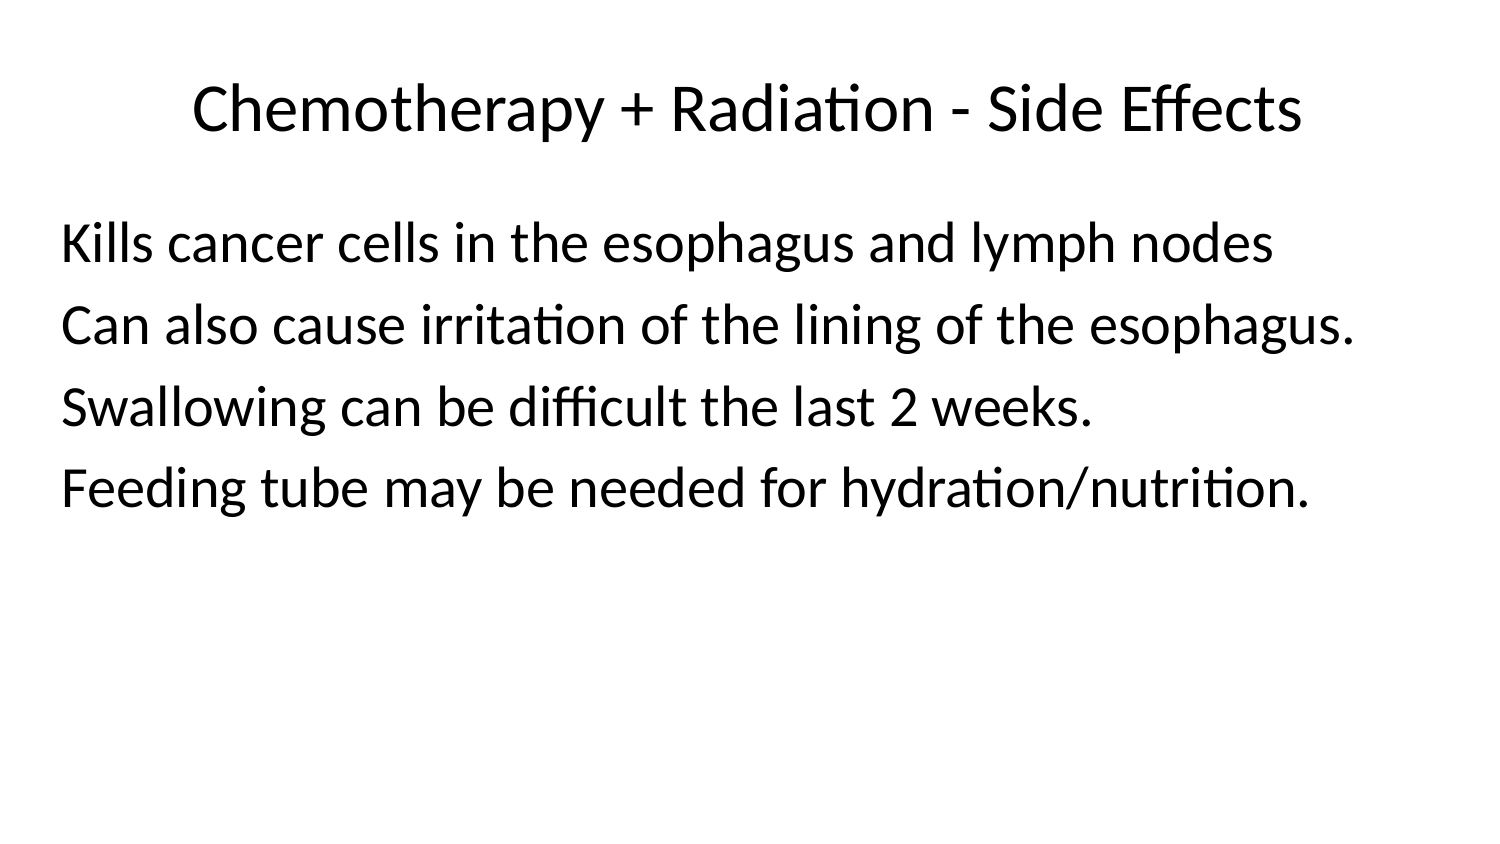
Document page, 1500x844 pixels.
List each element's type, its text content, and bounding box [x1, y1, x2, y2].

list Kills cancer cells in the esophagus and lymph nodes Can also cause irritation of the lining of the esophagus. Swallowing can be difficult the last 2 weeks. Feeding tube may be needed for hydration/nutrition. [46, 196, 1450, 810]
title Chemotherapy + Radiation - Side Effects [46, 33, 1450, 175]
